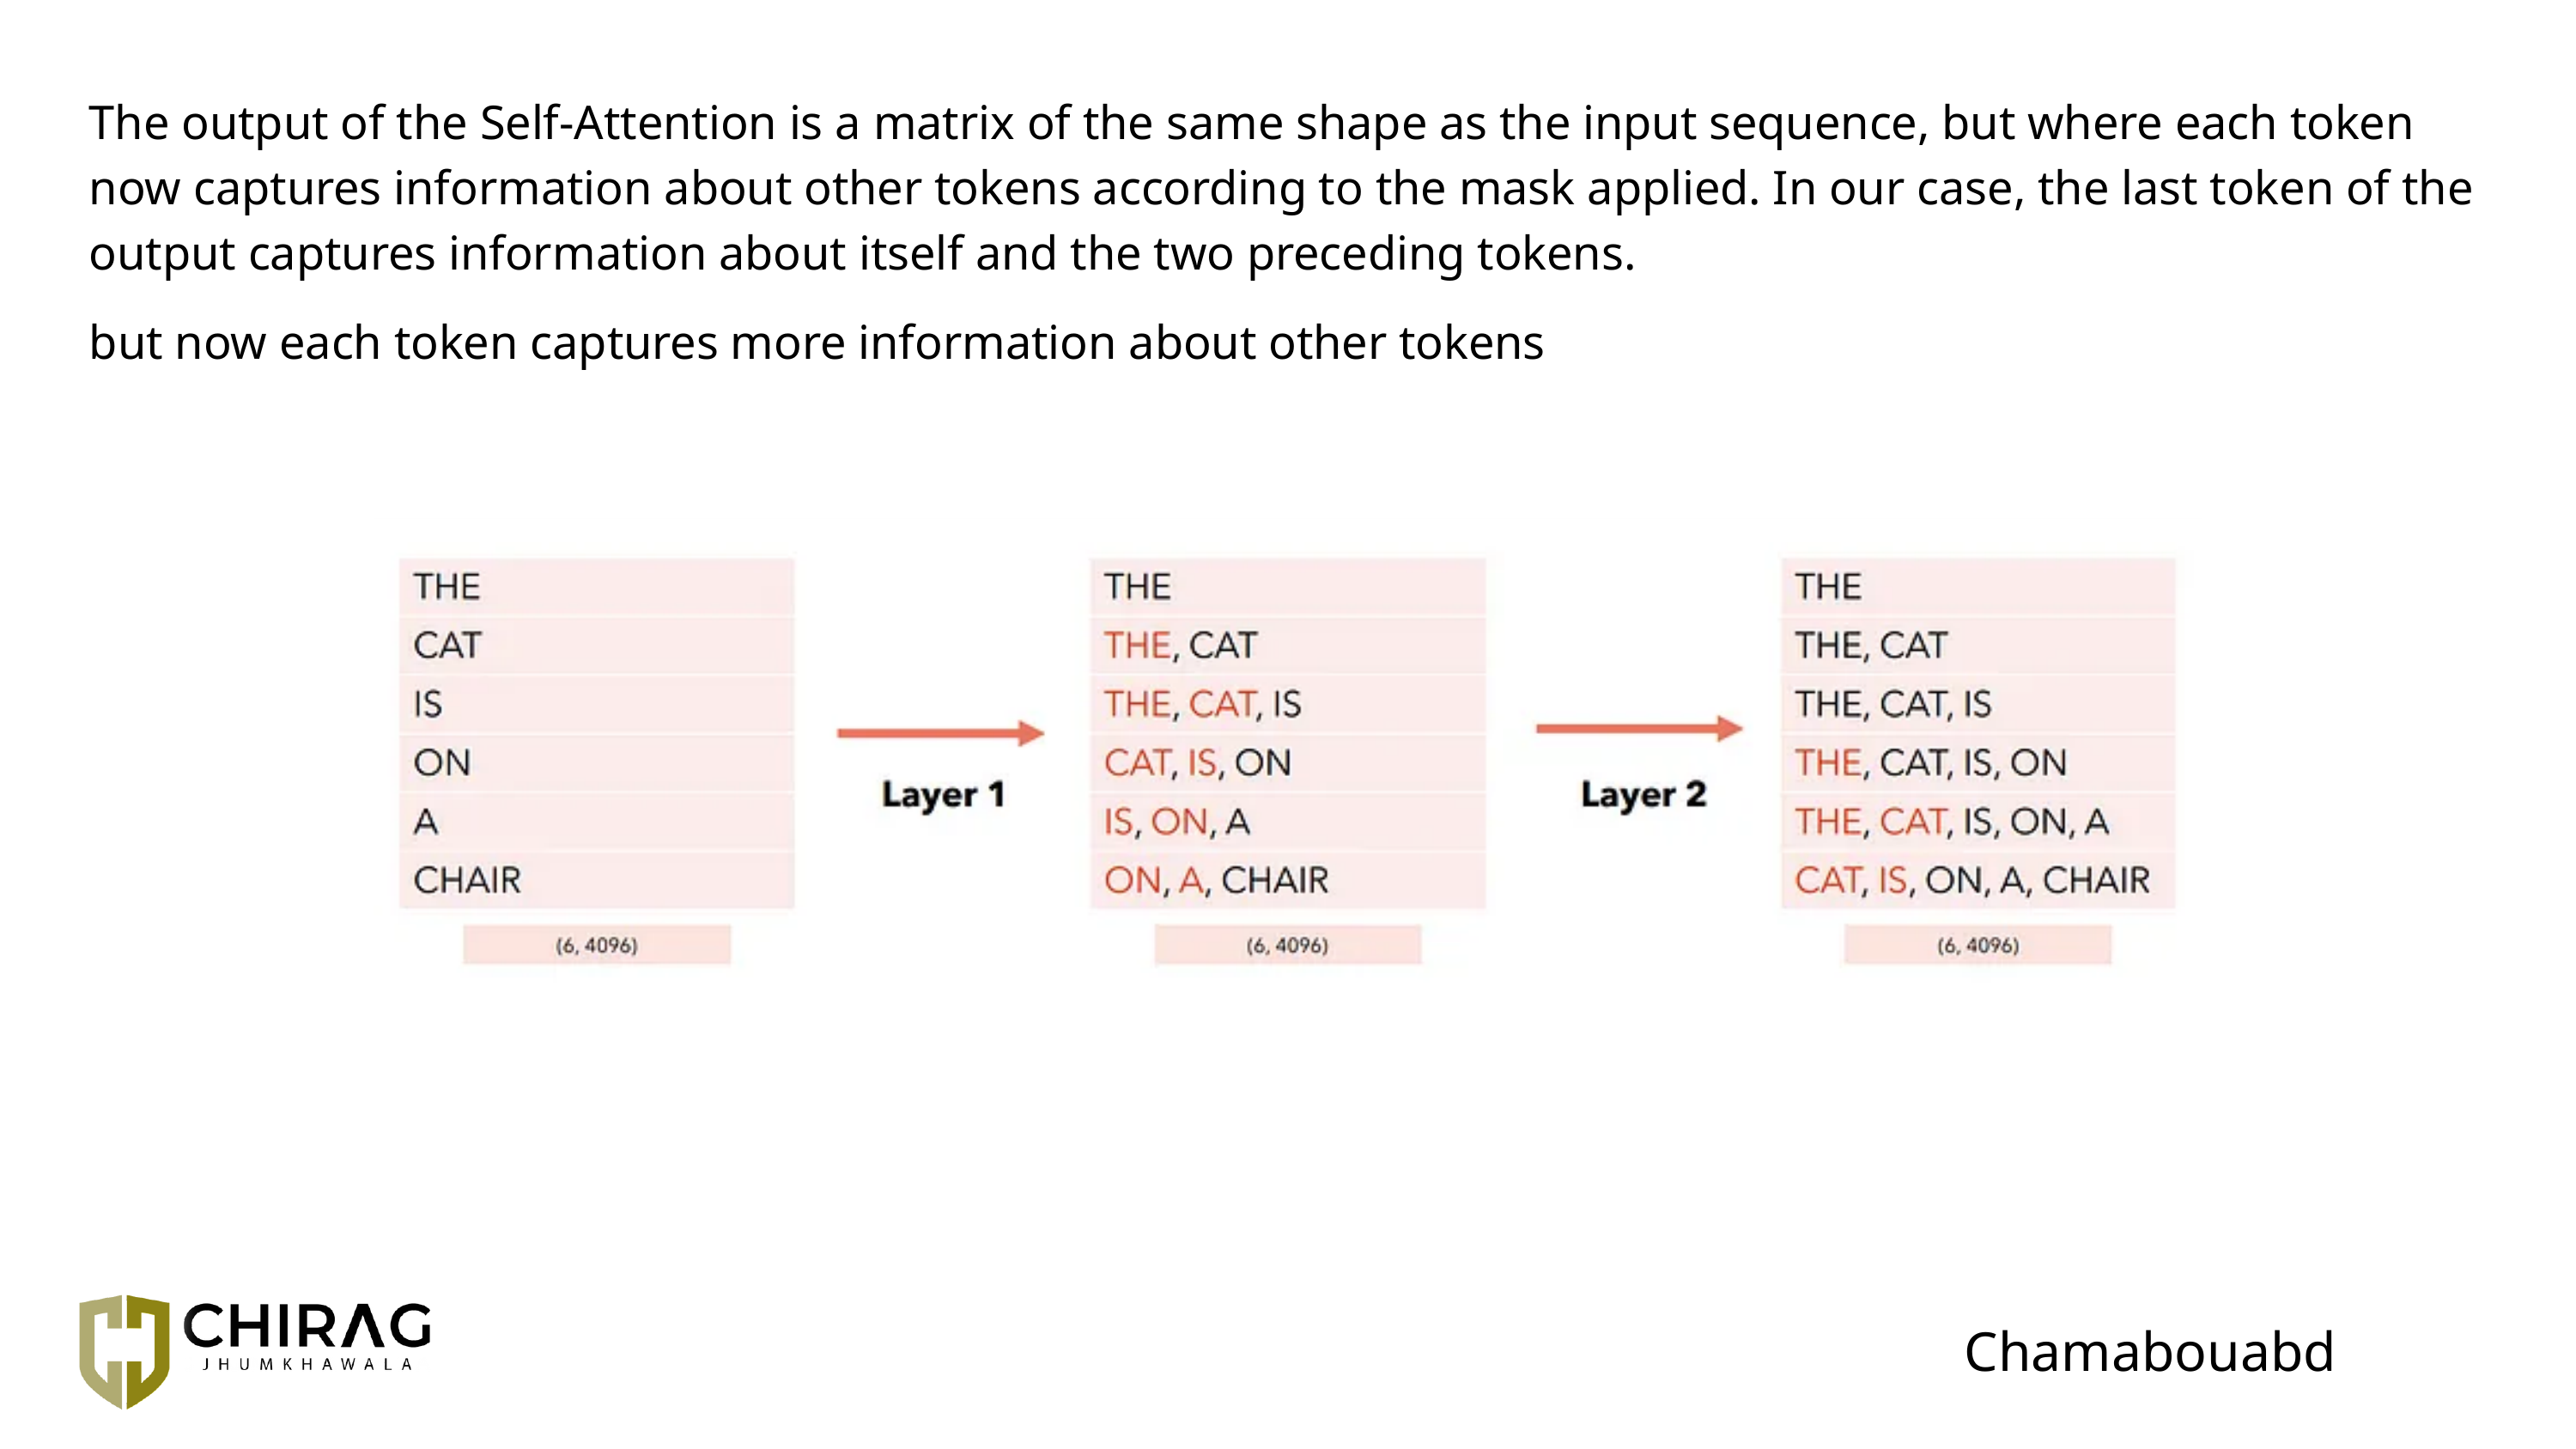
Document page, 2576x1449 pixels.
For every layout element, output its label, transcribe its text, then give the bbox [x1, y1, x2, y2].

text_box The output of the Self-Attention is a matrix of the same shape as the input sequence, but where each token now captures information about other tokens according to the mask applied. In our case, the last token of the output captures information about itself and the two preceding tokens. [88, 83, 2487, 279]
text_box but now each token captures more information about other tokens [88, 303, 2487, 369]
text_box [73, 1270, 438, 1426]
text_box Chamabouabd [1964, 1306, 2432, 1382]
text_box [374, 517, 2202, 993]
